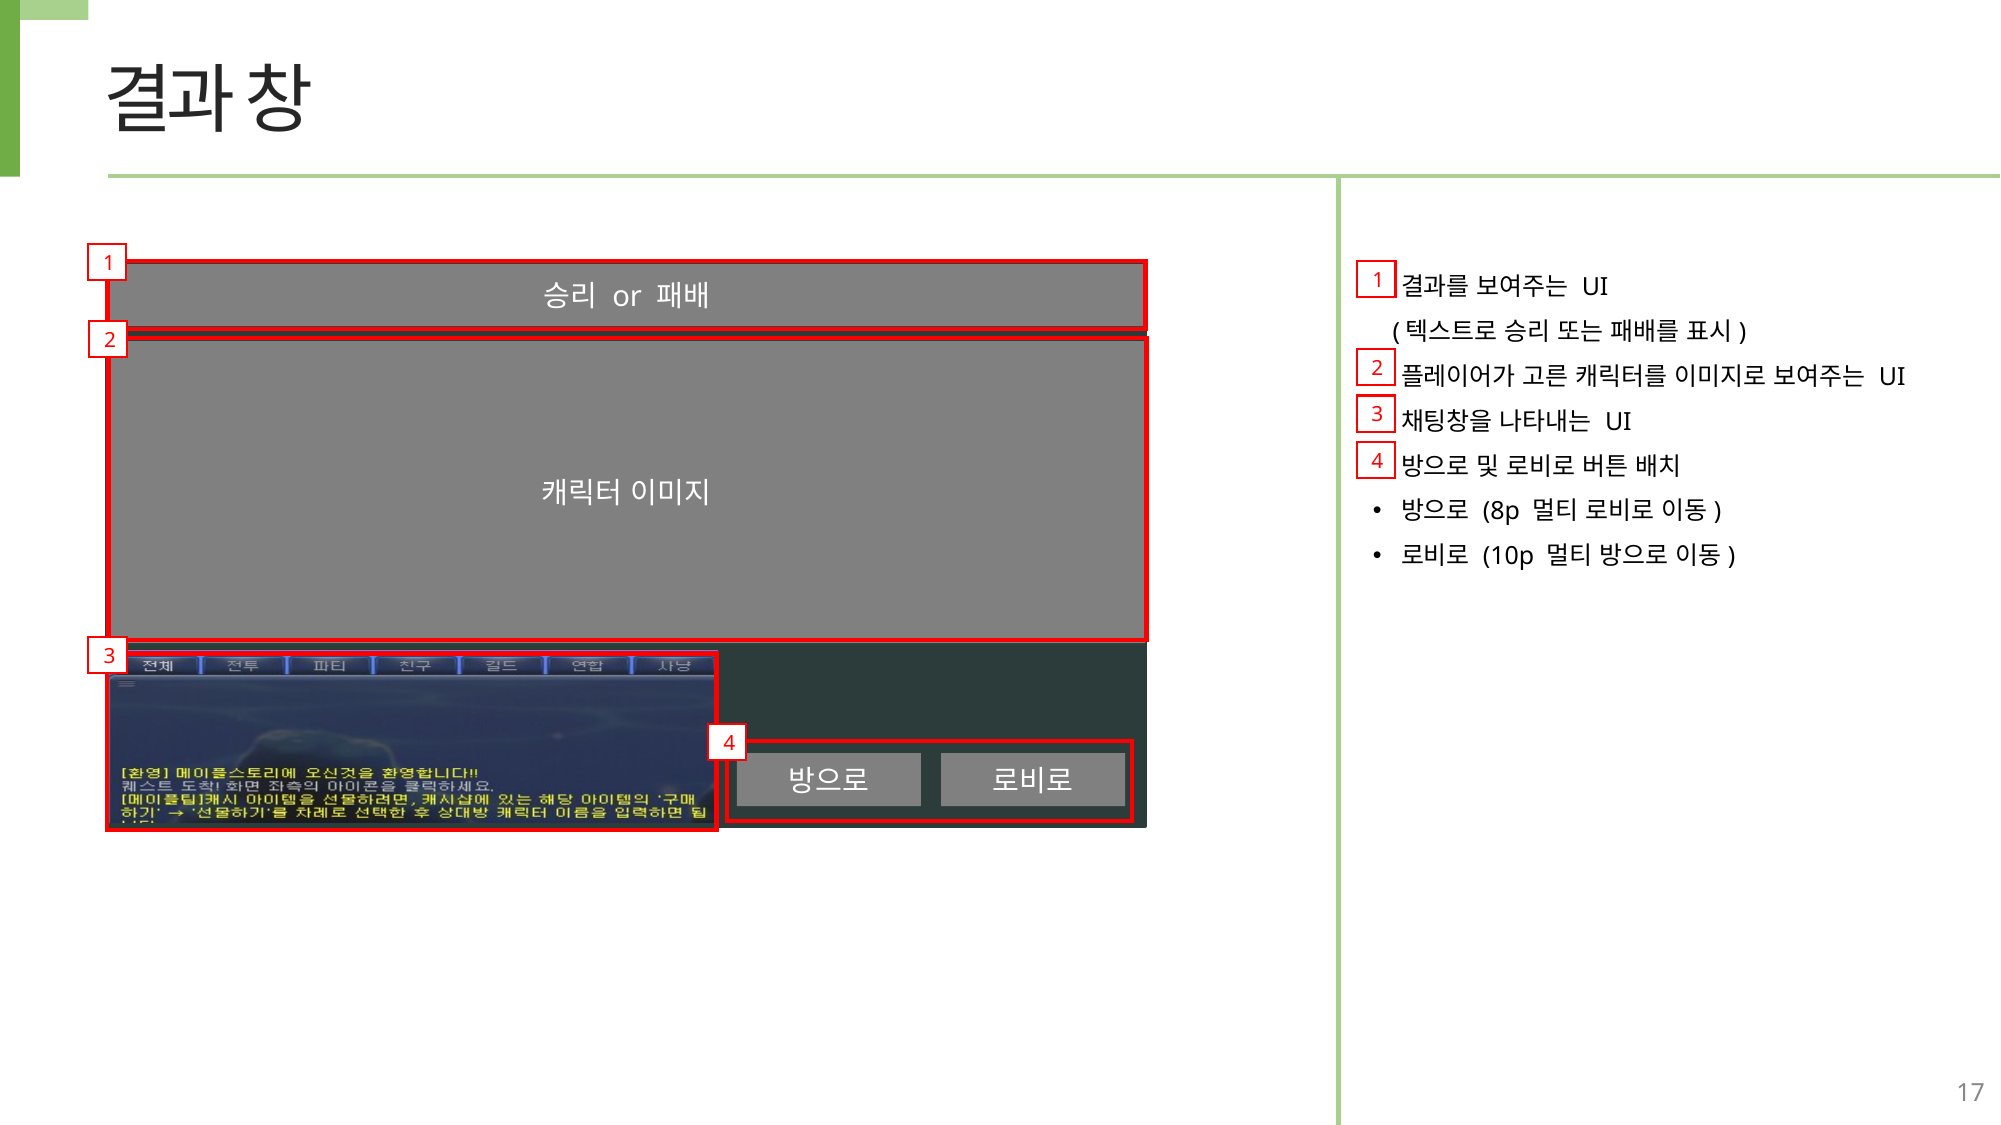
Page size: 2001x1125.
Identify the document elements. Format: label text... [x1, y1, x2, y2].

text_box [0, 0, 1646, 177]
text_box [108, 337, 1147, 640]
picture [106, 650, 719, 823]
text_box [107, 261, 1146, 329]
text_box 4 [723, 723, 747, 760]
text_box 4 [1356, 441, 1395, 478]
text_box 결과를 보여주는 UI (텍스트로 승리 또는 패배를 표시) 플레이어가 고른 캐릭터를 이미지로 보여주는 UI 채팅창을 나타내는 UI 방으로 및 로비로 버튼 배치 방으로 (8p 멀티 로비로 이동) 로비로 (10p 멀티 방으로 이동) [1358, 248, 2000, 668]
text_box 1 [88, 244, 127, 281]
slide_number 17 [1550, 1063, 2000, 1123]
text_box 2 [1356, 349, 1395, 386]
text_box 2 [89, 320, 128, 357]
text_box [127, 645, 1147, 828]
text_box [727, 740, 1132, 822]
text_box 캐릭터 이미지 [127, 640, 1147, 645]
text_box 1 [1357, 261, 1396, 298]
text_box 3 [1356, 395, 1395, 432]
text_box 3 [88, 637, 127, 674]
text_box [128, 328, 1147, 337]
